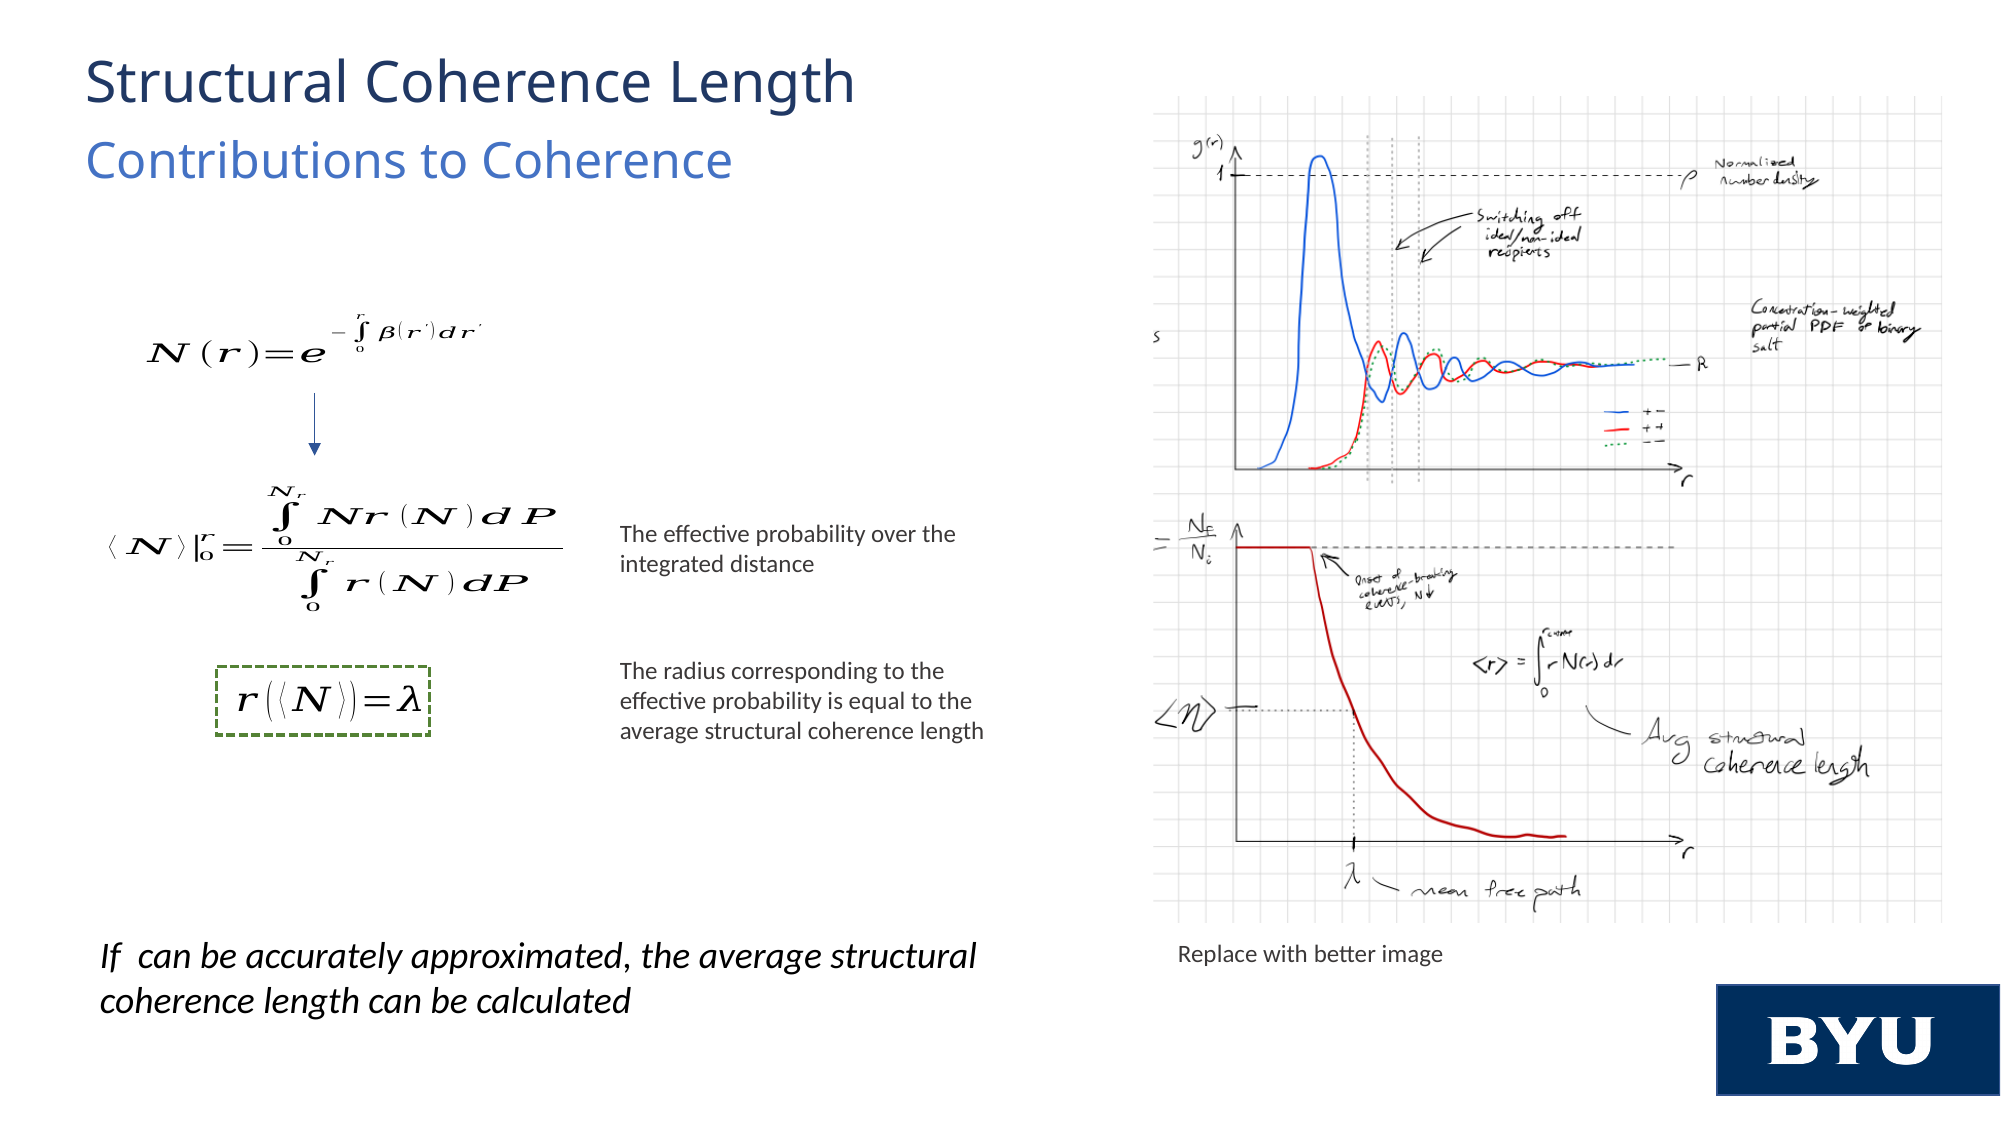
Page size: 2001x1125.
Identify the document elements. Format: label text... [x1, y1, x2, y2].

picture [1153, 96, 1943, 923]
picture [1767, 1017, 1935, 1065]
text_box The radius corresponding to the effective probability is equal to the average structural coherence length [604, 647, 1042, 752]
text_box Contributions to Coherence [70, 117, 970, 207]
text_box The effective probability over the integrated distance [605, 510, 1031, 586]
text_box Replace with better image [1163, 930, 1589, 975]
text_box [216, 666, 430, 736]
